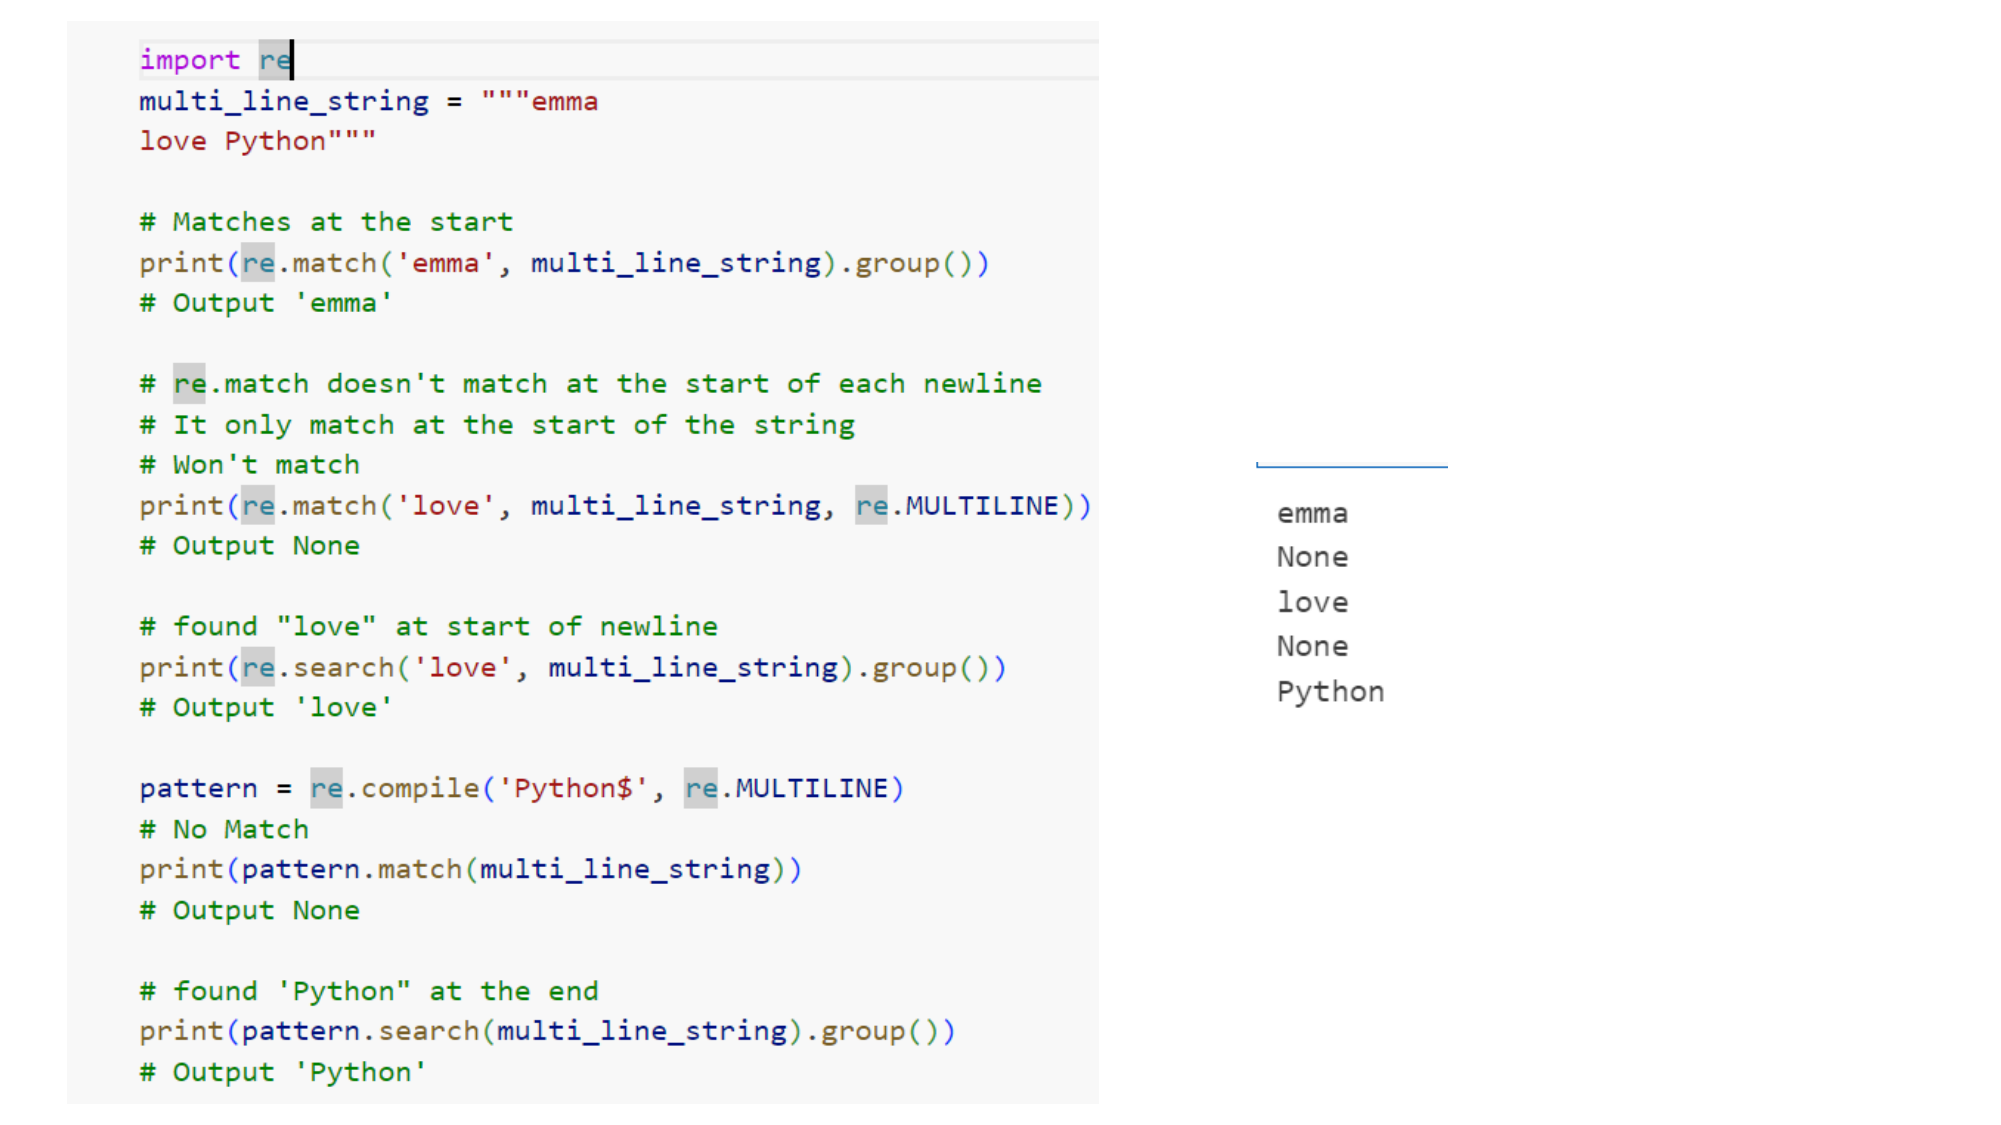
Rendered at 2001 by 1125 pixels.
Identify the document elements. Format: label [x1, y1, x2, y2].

picture [1240, 462, 1449, 806]
picture [67, 20, 1099, 1104]
